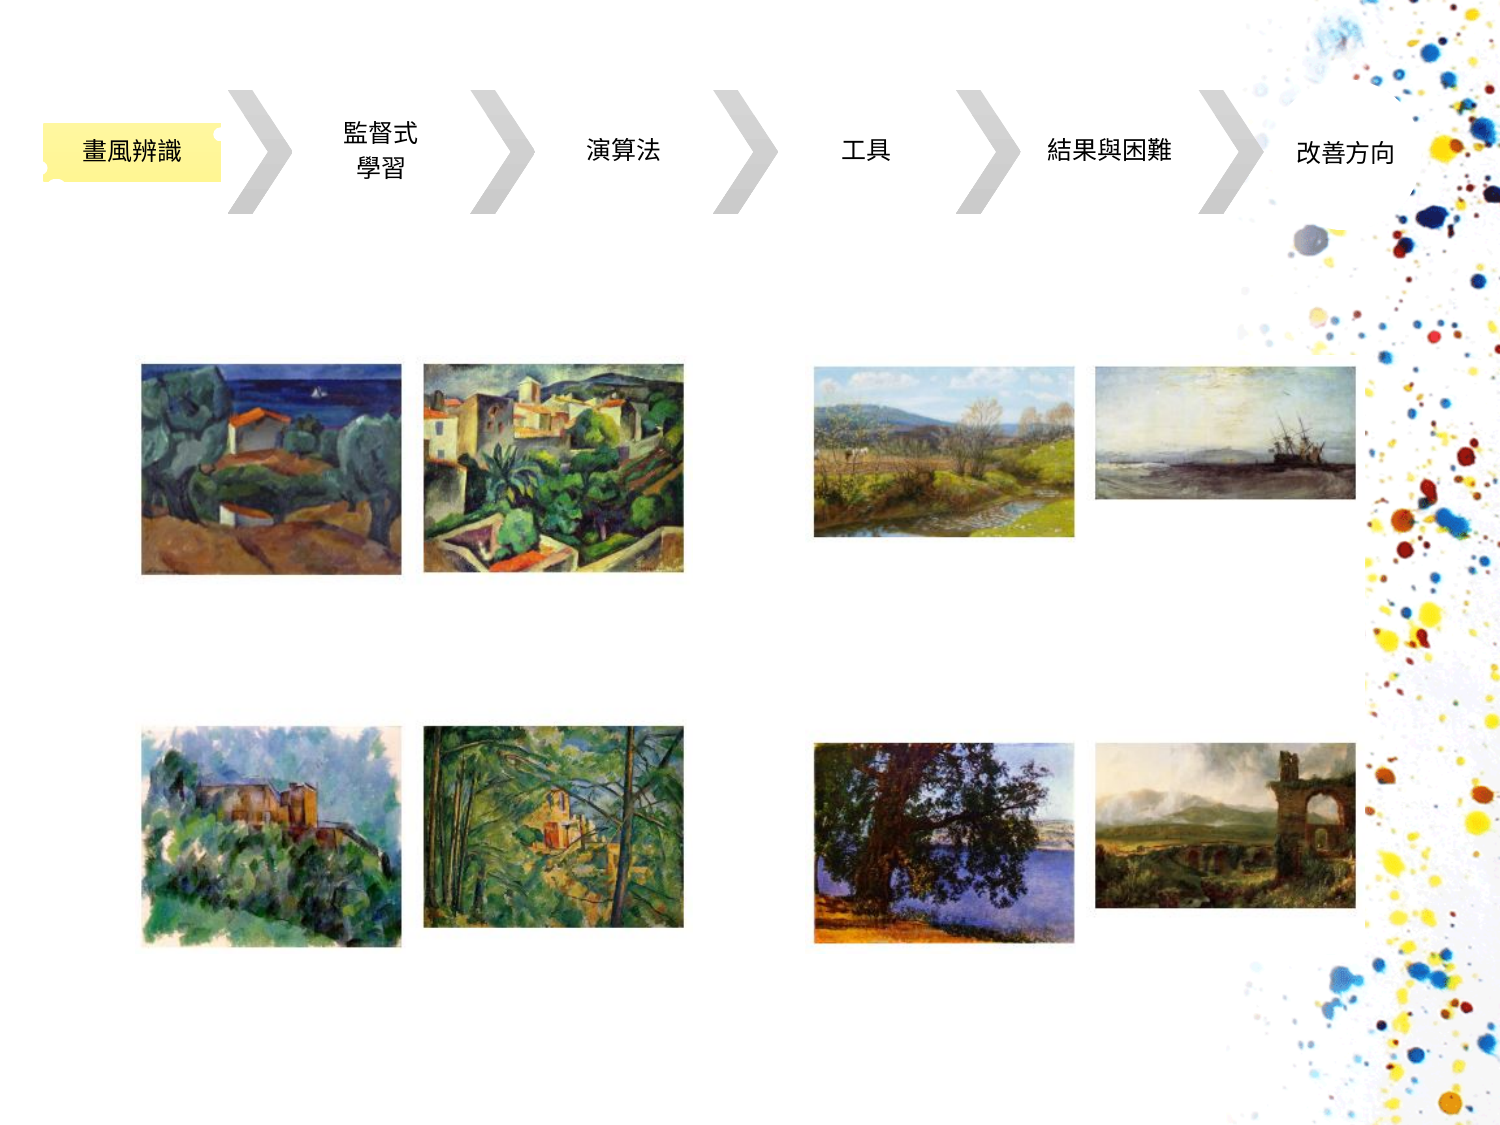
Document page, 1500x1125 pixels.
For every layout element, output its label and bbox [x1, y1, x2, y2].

list [135, 355, 693, 954]
text_box [31, 56, 1431, 240]
picture [0, 0, 1500, 1125]
